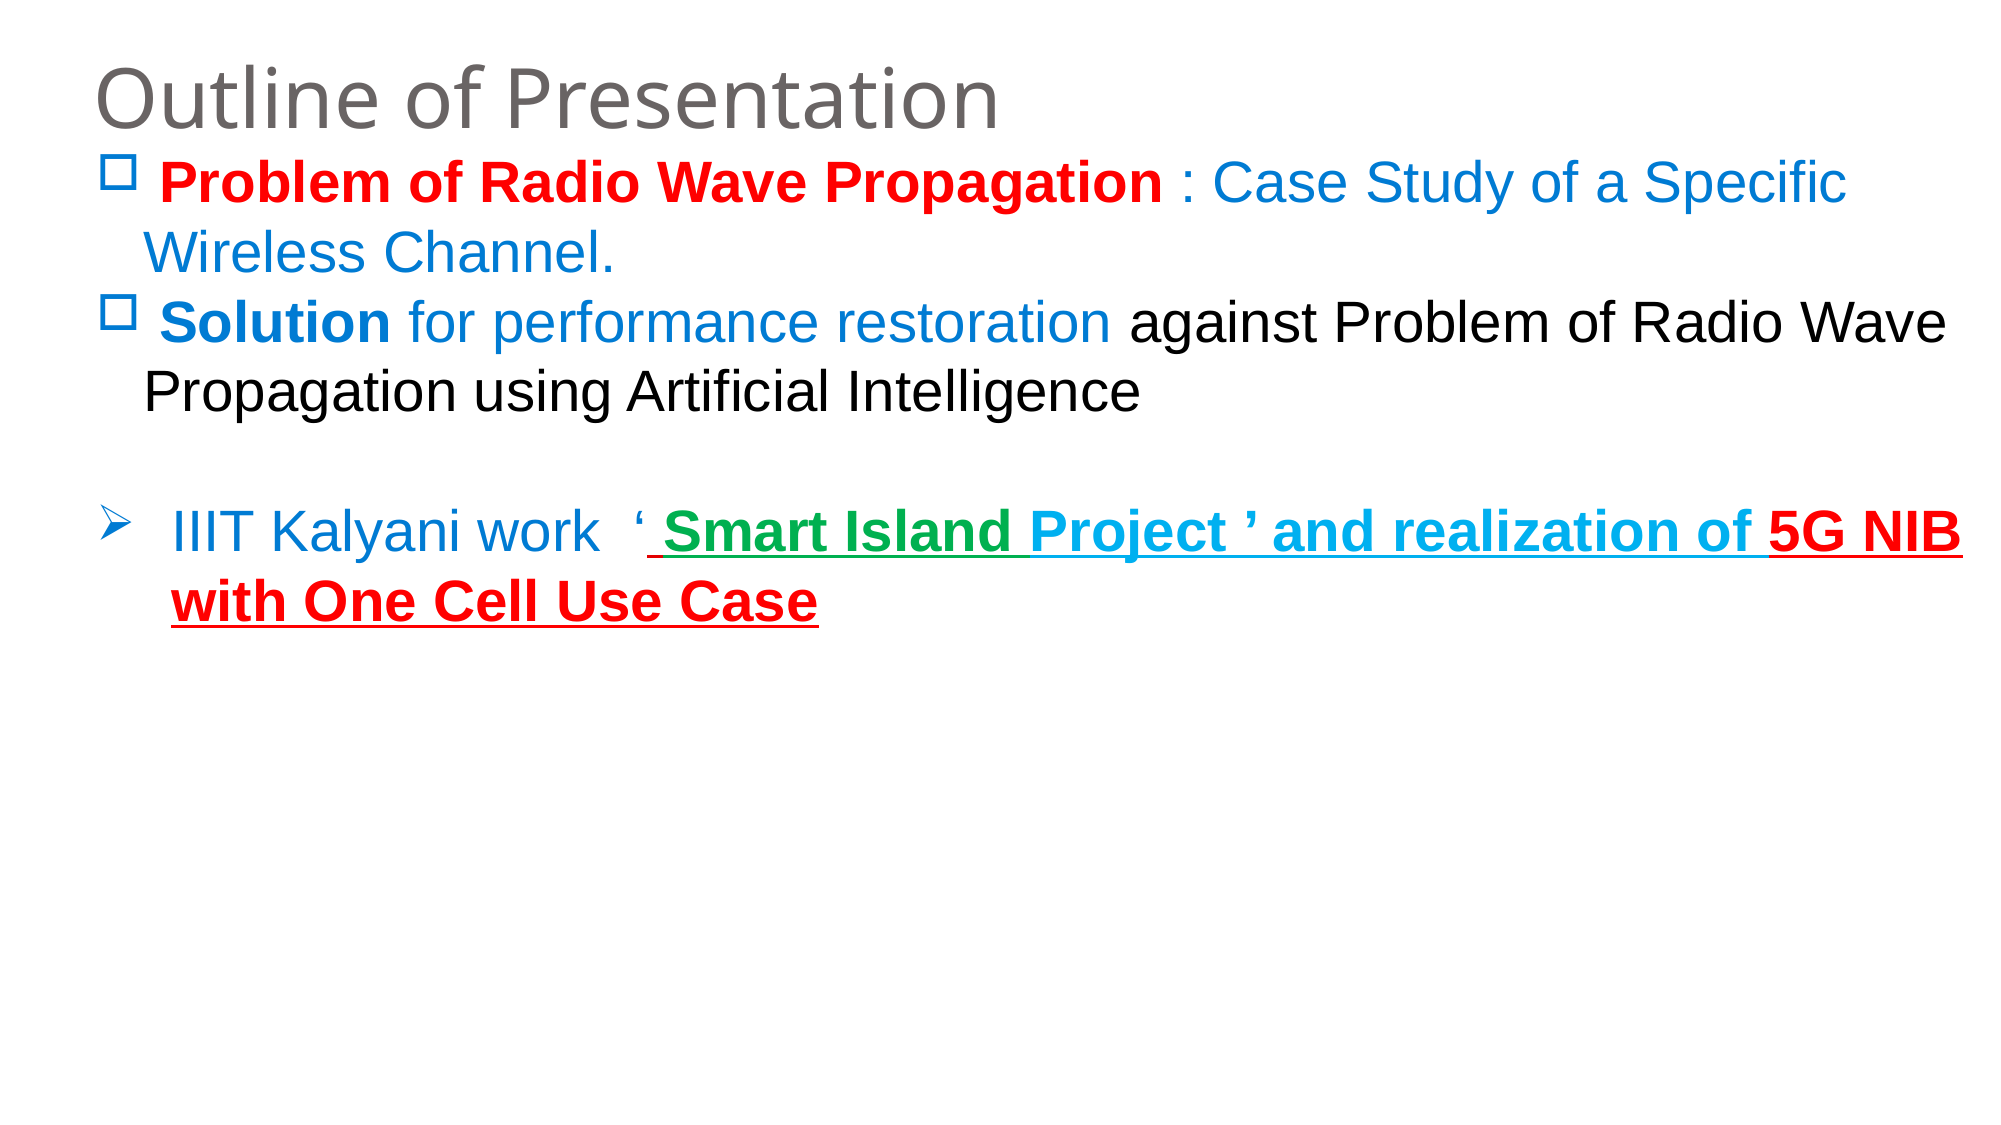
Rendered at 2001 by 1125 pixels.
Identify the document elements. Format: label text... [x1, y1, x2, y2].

title Outline of Presentation [78, 42, 1780, 161]
text_box Problem of Radio Wave Propagation : Case Study of a Specific Wireless Channel. Solution for performance restoration against Problem of Radio Wave Propagation using Artificial Intelligence Webinar by R&S : Towards an AI-native air interface in 6G IIIT Kalyani work ‘ Smart Island Project ’ and realization of 5G NIB with One Cell Use Case Compare R&S work ‘AI-native air interface in 6G’ with IIIT Kalyani work ‘ Smart Island Project ’ [81, 66, 2000, 781]
